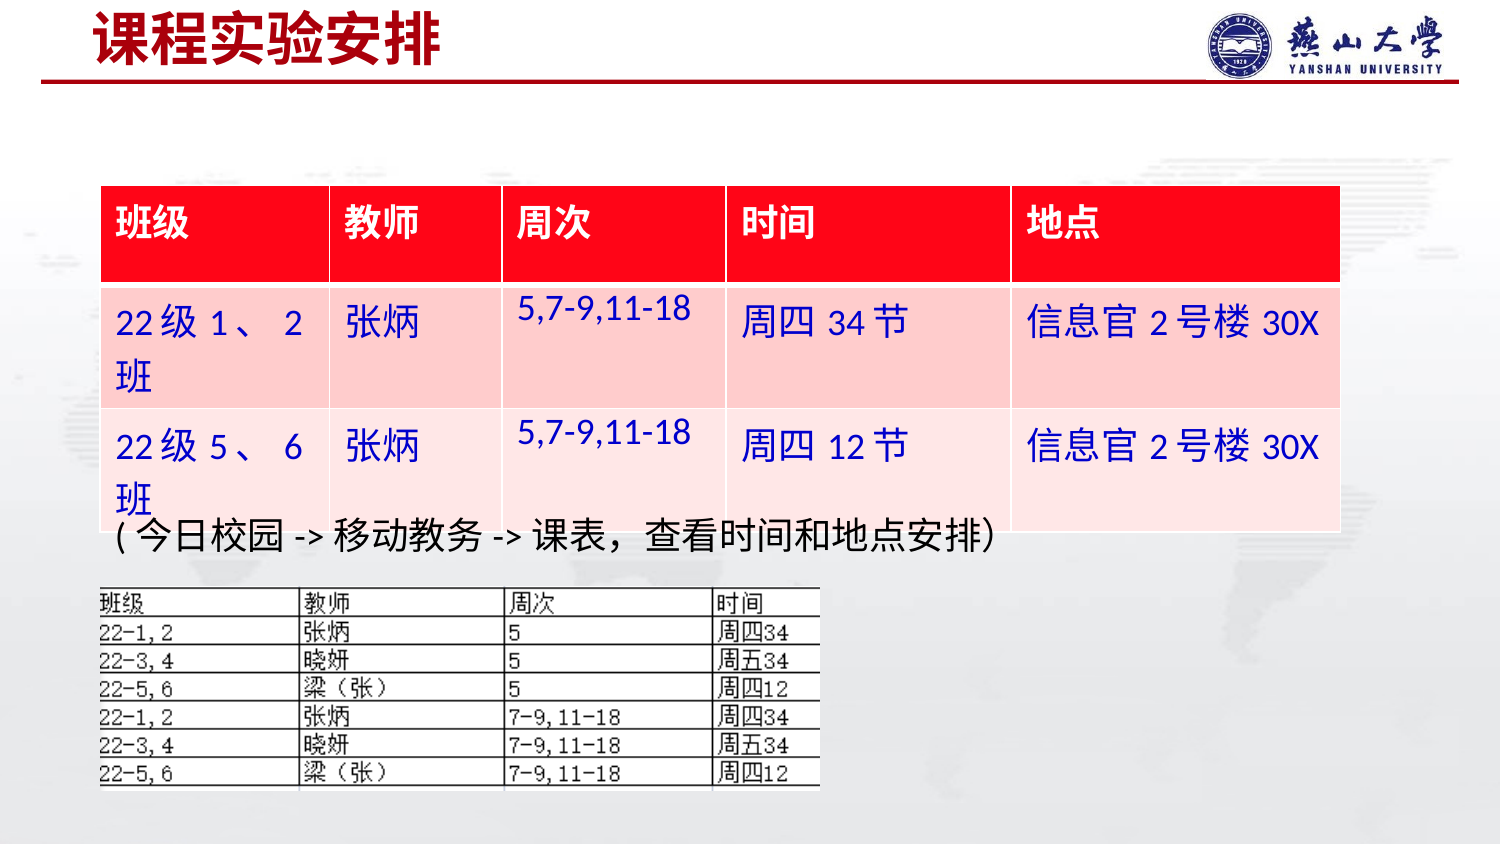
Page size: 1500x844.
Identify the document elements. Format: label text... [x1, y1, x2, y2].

table_cell 22级5、6班 [101, 409, 329, 504]
table_cell 张炳 [330, 409, 501, 504]
table_header 教师 [330, 186, 501, 282]
table_cell 5,7-9,11-18 [503, 288, 725, 408]
table_cell 周四12节 [727, 409, 1010, 504]
table_cell 信息官2号楼30X [1012, 288, 1340, 408]
table_header 班级 [101, 186, 329, 282]
table_cell 22级1、2班 [101, 288, 329, 408]
table_cell 5,7-9,11-18 [503, 409, 725, 504]
picture [0, 0, 1500, 844]
table_cell 张炳 [330, 288, 501, 408]
table_cell 信息官2号楼30X [1012, 409, 1340, 531]
table_header 时间 [727, 186, 1010, 282]
table_cell 周四34节 [727, 288, 1010, 408]
table_header 地点 [1012, 186, 1340, 282]
title 课程实验安排 [76, 2, 873, 71]
table_header 周次 [503, 186, 725, 282]
text_box (今日校园->移动教务->课表，查看时间和地点安排） [100, 504, 1117, 565]
